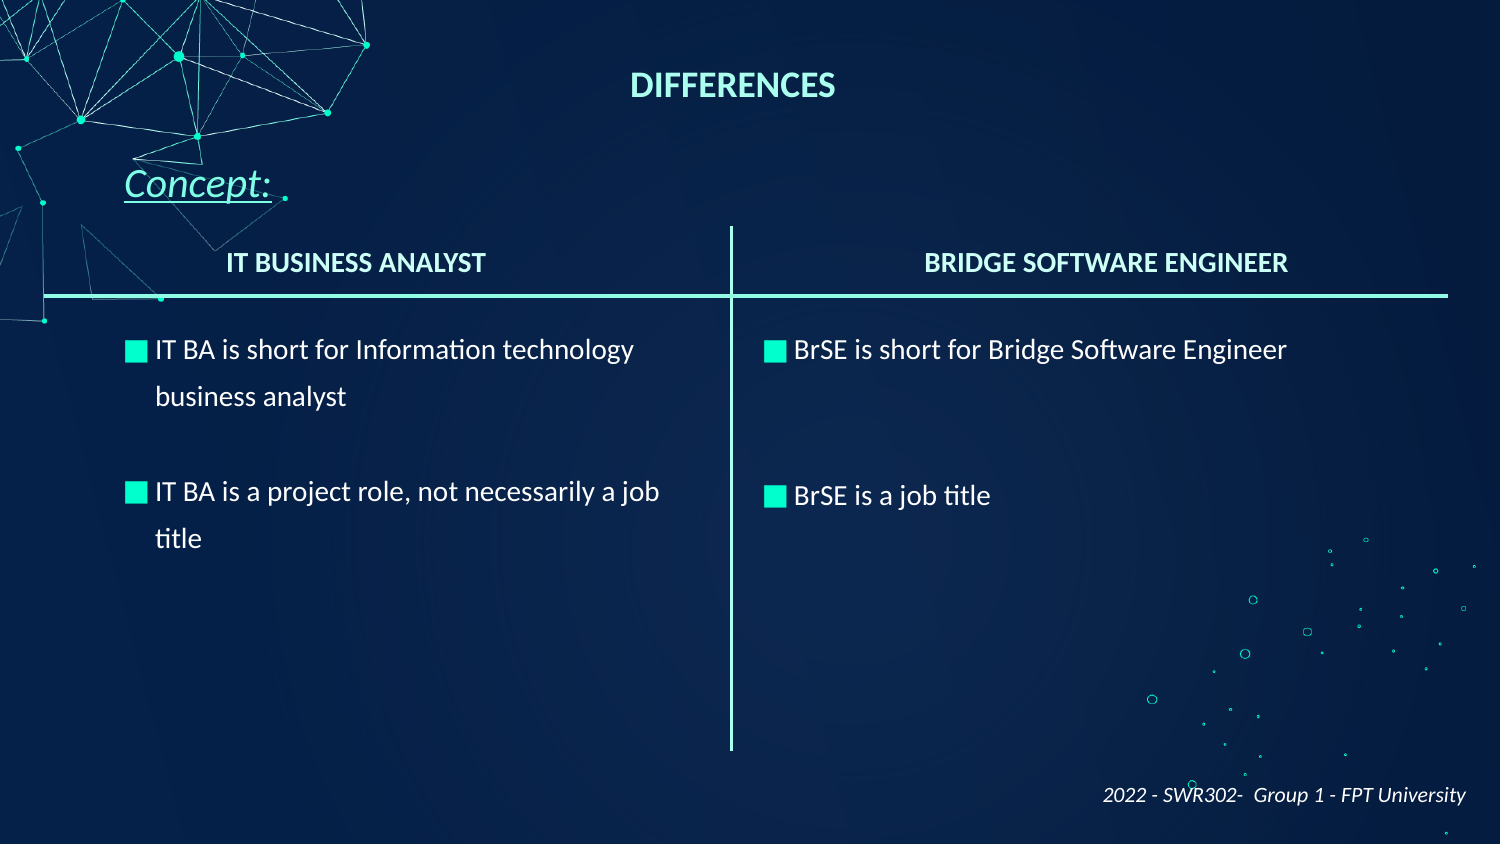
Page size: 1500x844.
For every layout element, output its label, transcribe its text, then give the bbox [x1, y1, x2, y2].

text_box IT BUSINESS ANALYST [211, 235, 502, 286]
text_box BrSE is short for Bridge Software Engineer BrSE is a job title [739, 305, 1363, 560]
picture [0, 0, 1500, 844]
title DIFFERENCES [543, 45, 924, 201]
text_box Concept: [109, 148, 288, 214]
text_box IT BA is short for Information technology business analyst IT BA is a project role, not necessarily a job title [100, 305, 724, 560]
text_box BRIDGE SOFTWARE ENGINEER [909, 235, 1304, 286]
